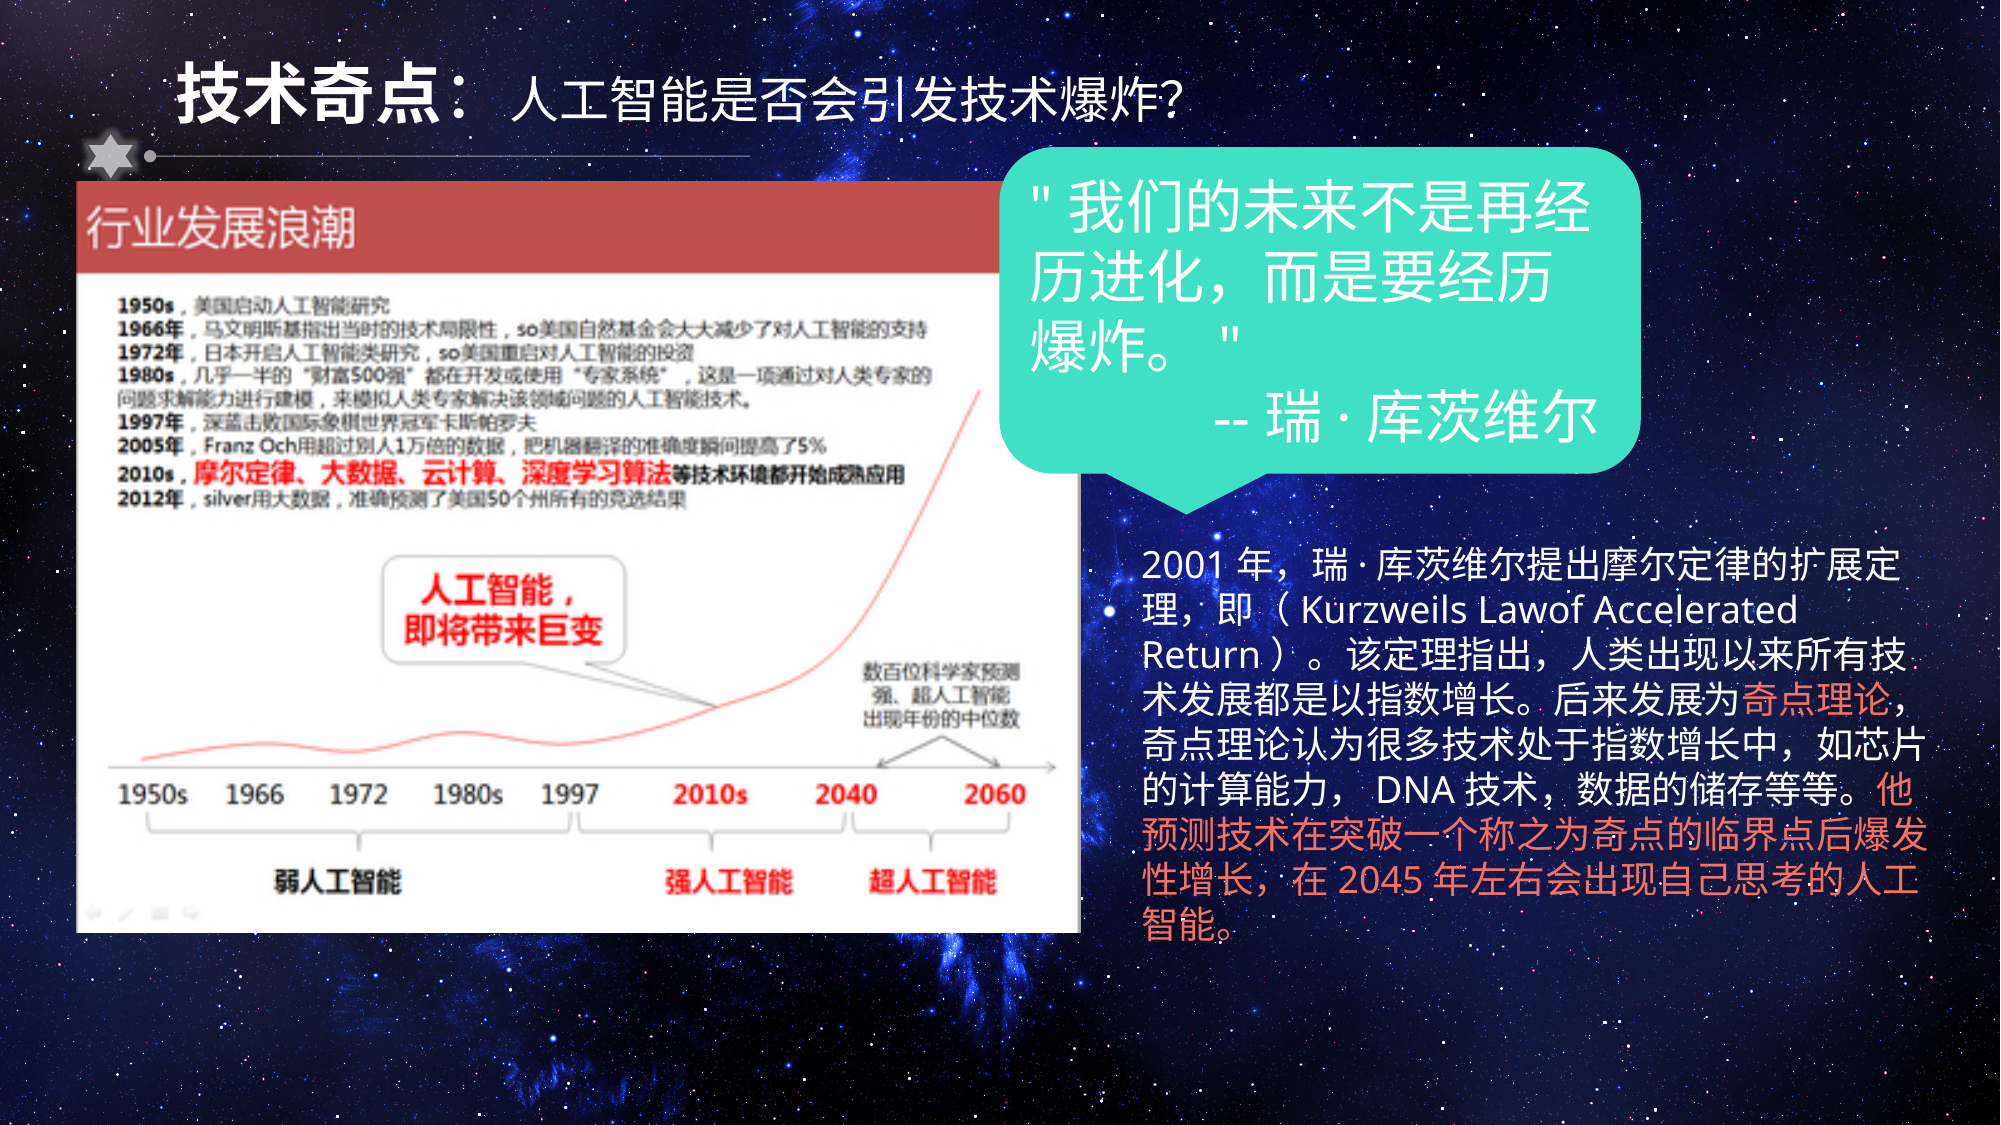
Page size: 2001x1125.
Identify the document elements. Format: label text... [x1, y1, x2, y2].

picture [0, 0, 2000, 1125]
text_box "我们的未来不是再经历进化，而是要经历爆炸。" --瑞·库茨维尔 [1003, 147, 1641, 515]
text_box 2001年，瑞·库茨维尔提出摩尔定律的扩展定理，即（Kurzweils Lawof Accelerated Return）。该定理指出，人类出现以来所有技术发展都是以指数增长。后来发展为奇点理论，奇点理论认为很多技术处于指数增长中，如芯片的计算能力，DNA技术，数据的储存等等。他预测技术在突破一个称之为奇点的临界点后爆发性增长，在2045年左右会出现自己思考的人工智能。 [1126, 534, 1953, 954]
text_box 技术奇点：人工智能是否会引发技术爆炸？ [160, 44, 1454, 140]
